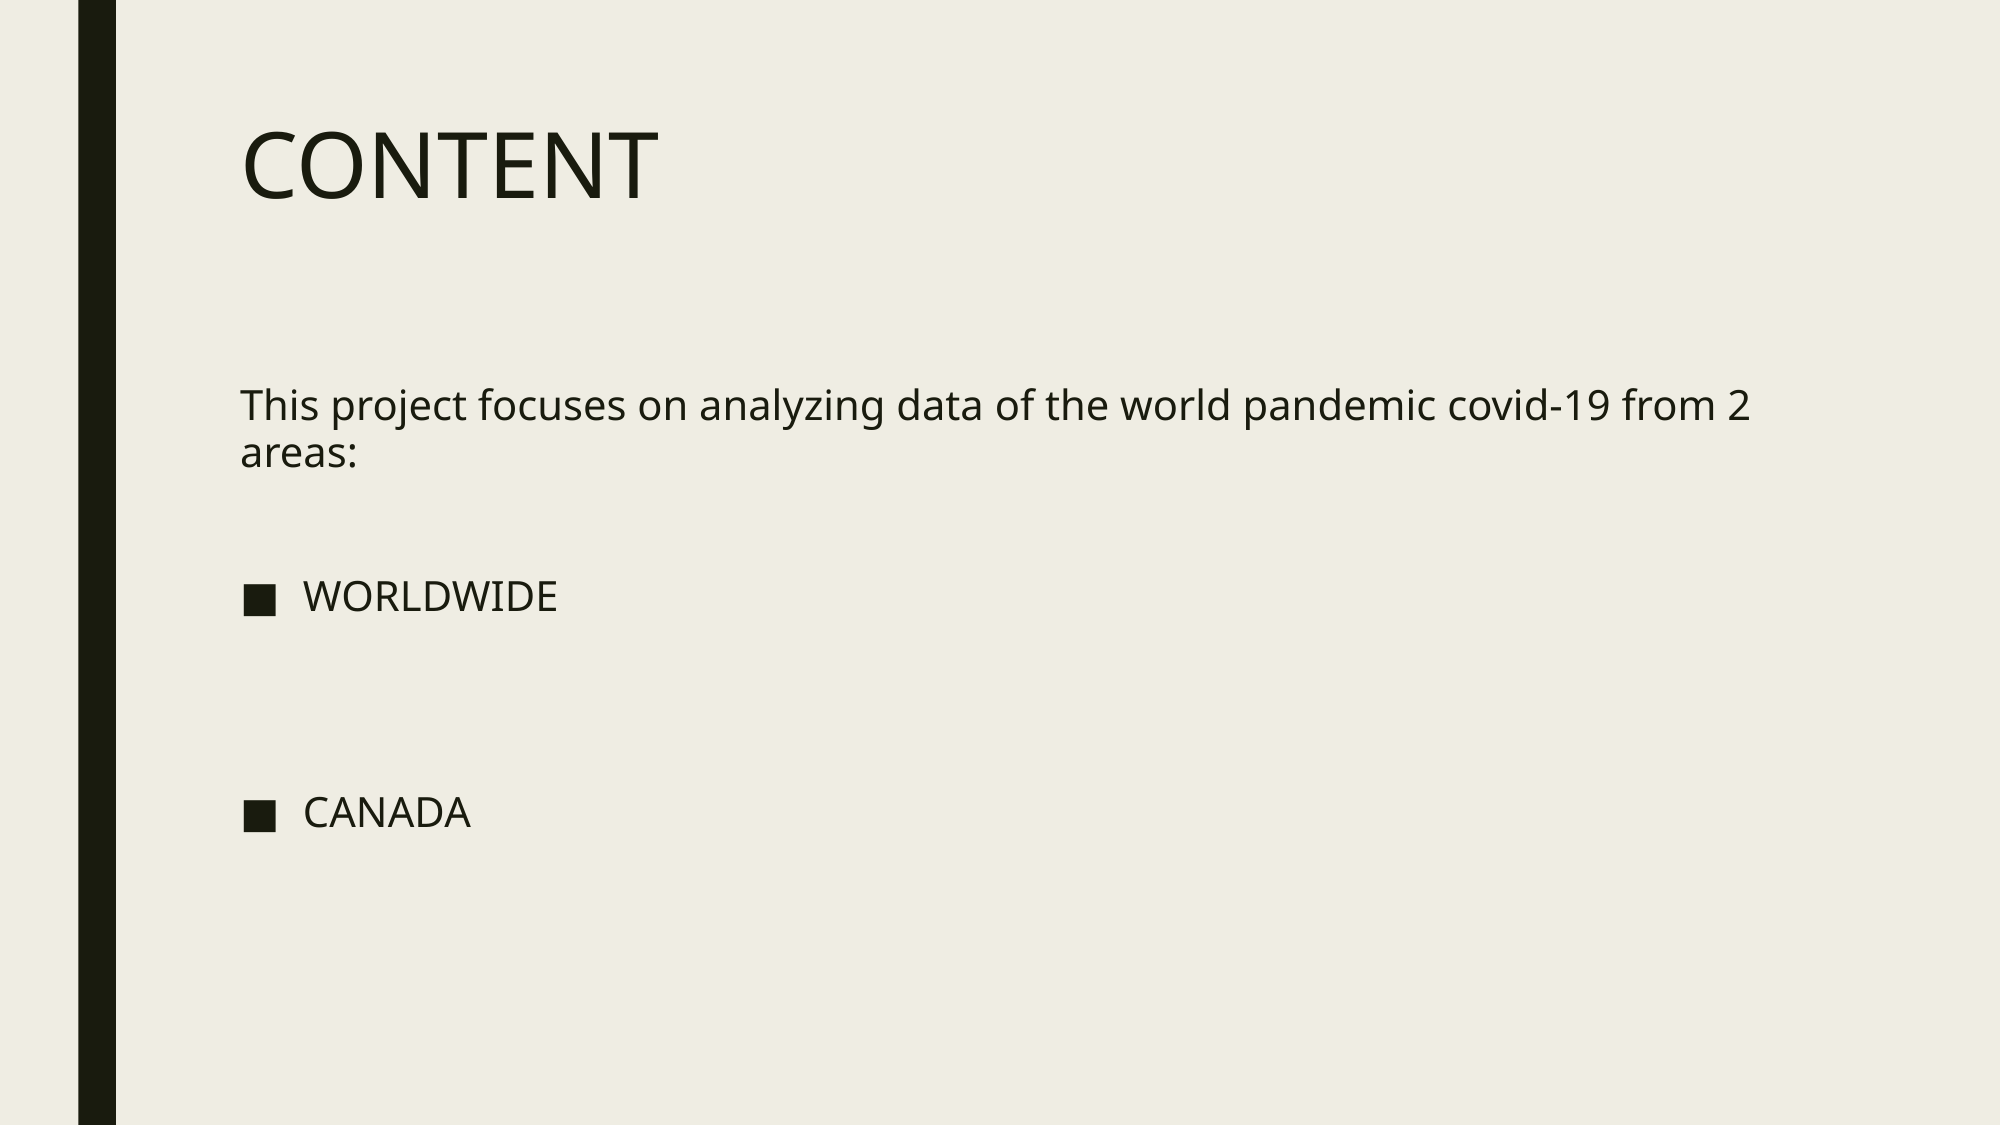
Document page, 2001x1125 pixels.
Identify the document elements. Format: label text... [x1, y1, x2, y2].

title CONTENT [225, 112, 1800, 357]
list This project focuses on analyzing data of the world pandemic covid-19 from 2 areas: WORLDWIDE CANADA [225, 375, 1800, 963]
